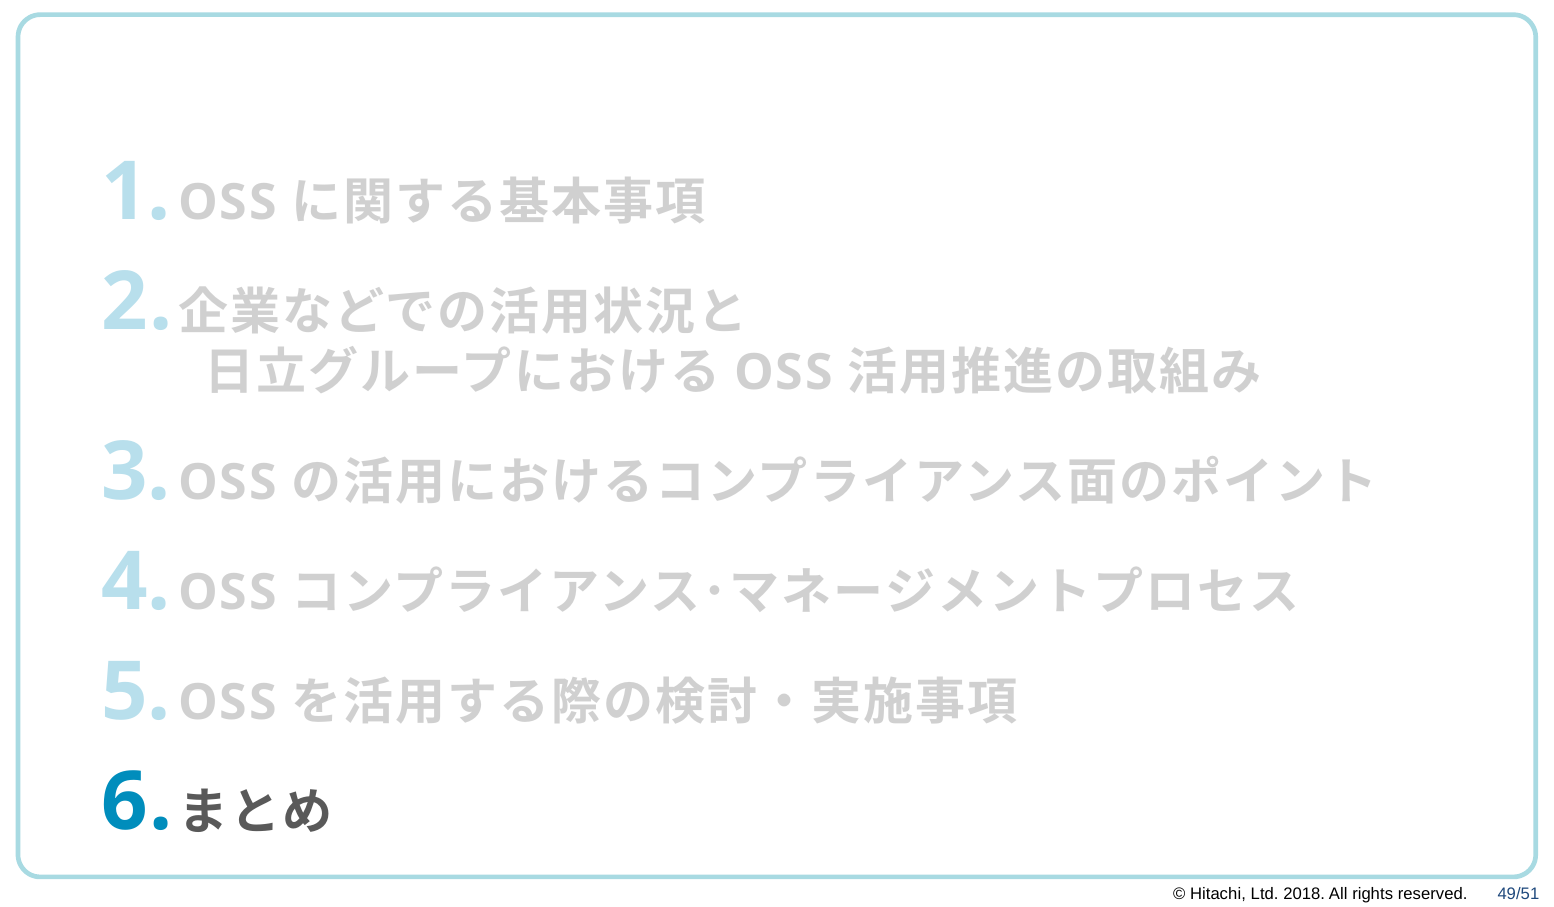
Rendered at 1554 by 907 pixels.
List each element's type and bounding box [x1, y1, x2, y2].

text_box [60, 31, 1469, 747]
